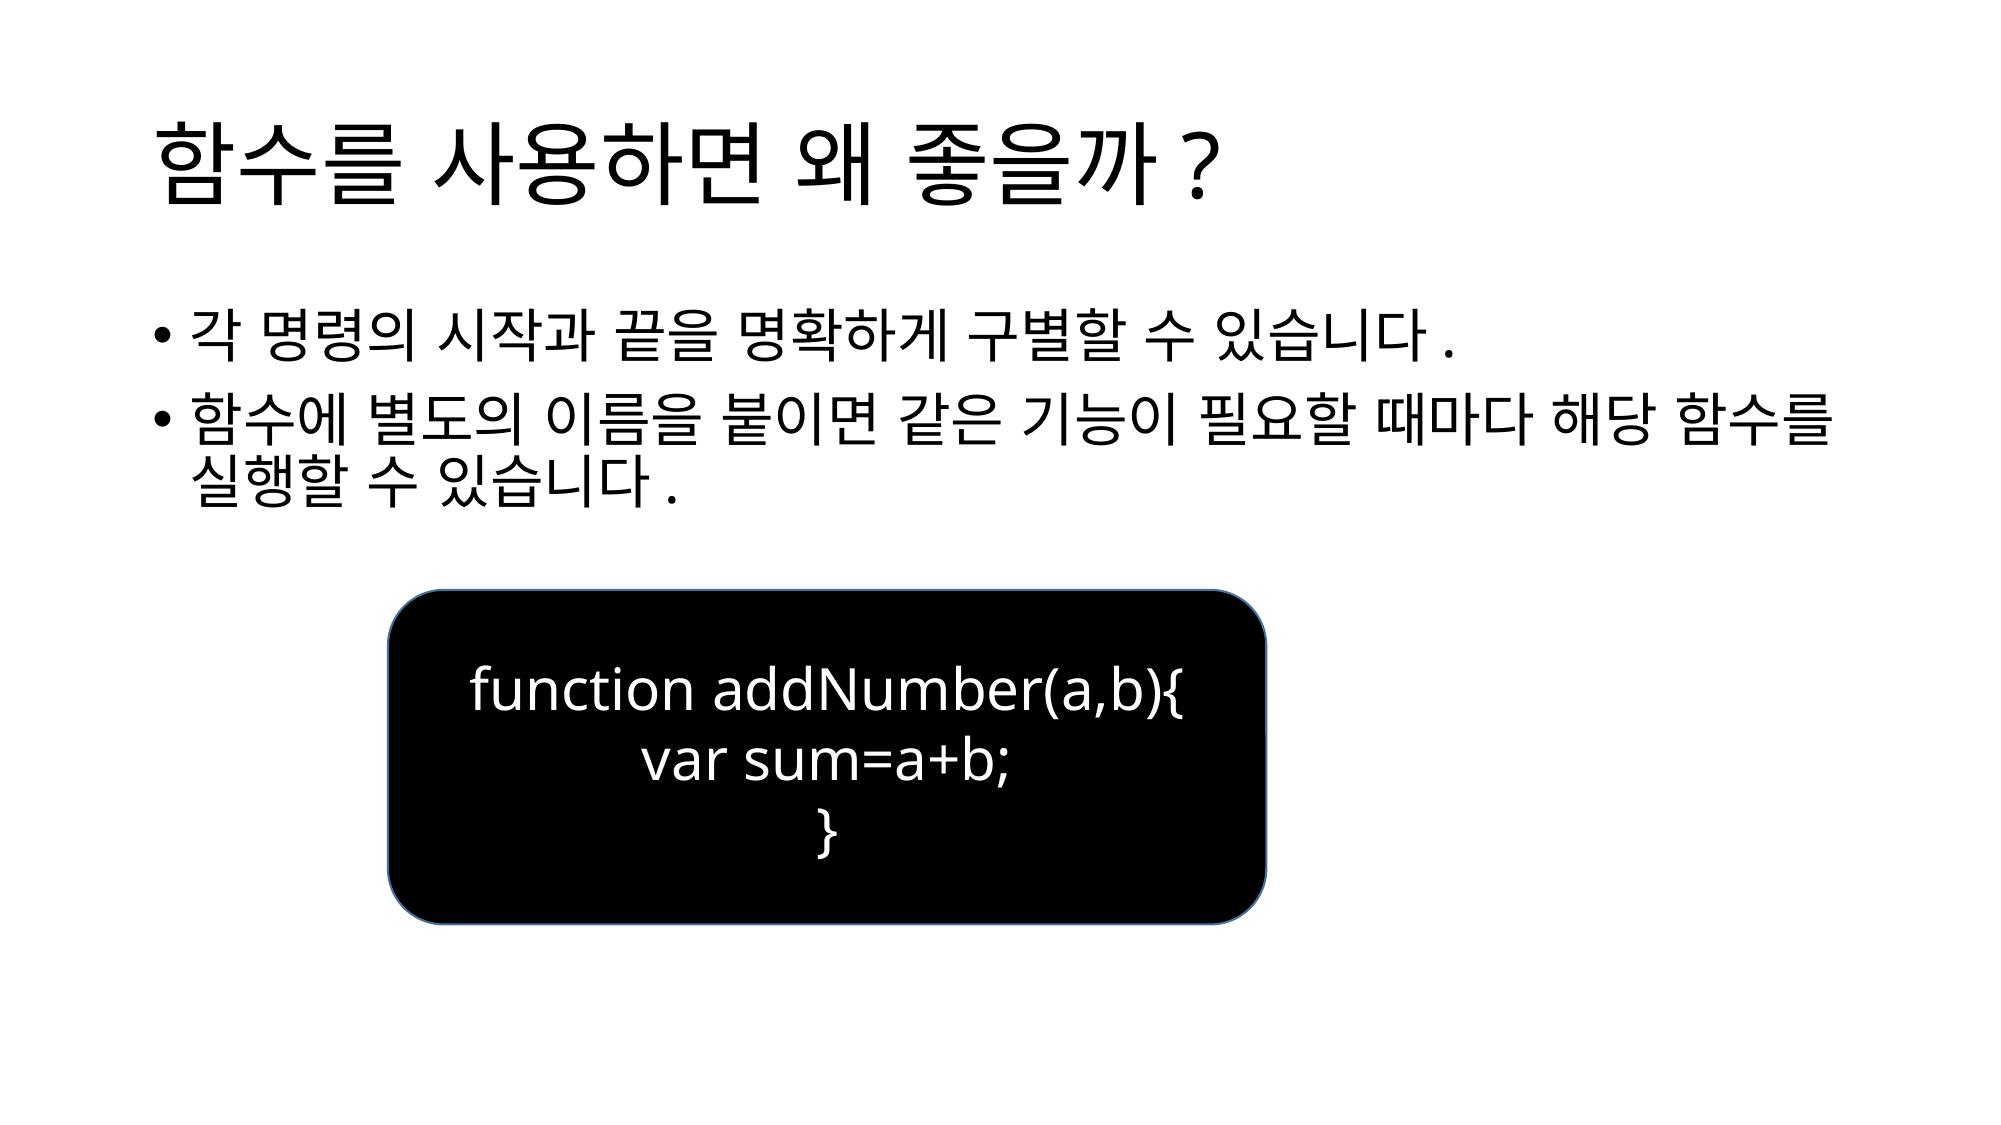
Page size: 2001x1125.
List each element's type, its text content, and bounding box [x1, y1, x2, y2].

title 함수를 사용하면 왜 좋을까? [137, 59, 1863, 278]
text_box function addNumber(a,b){ var sum=a+b; } [386, 588, 1268, 926]
list 각 명령의 시작과 끝을 명확하게 구별할 수 있습니다. 함수에 별도의 이름을 붙이면 같은 기능이 필요할 때마다 해당 함수를 실행할 수 있습니다. [137, 299, 1863, 1014]
